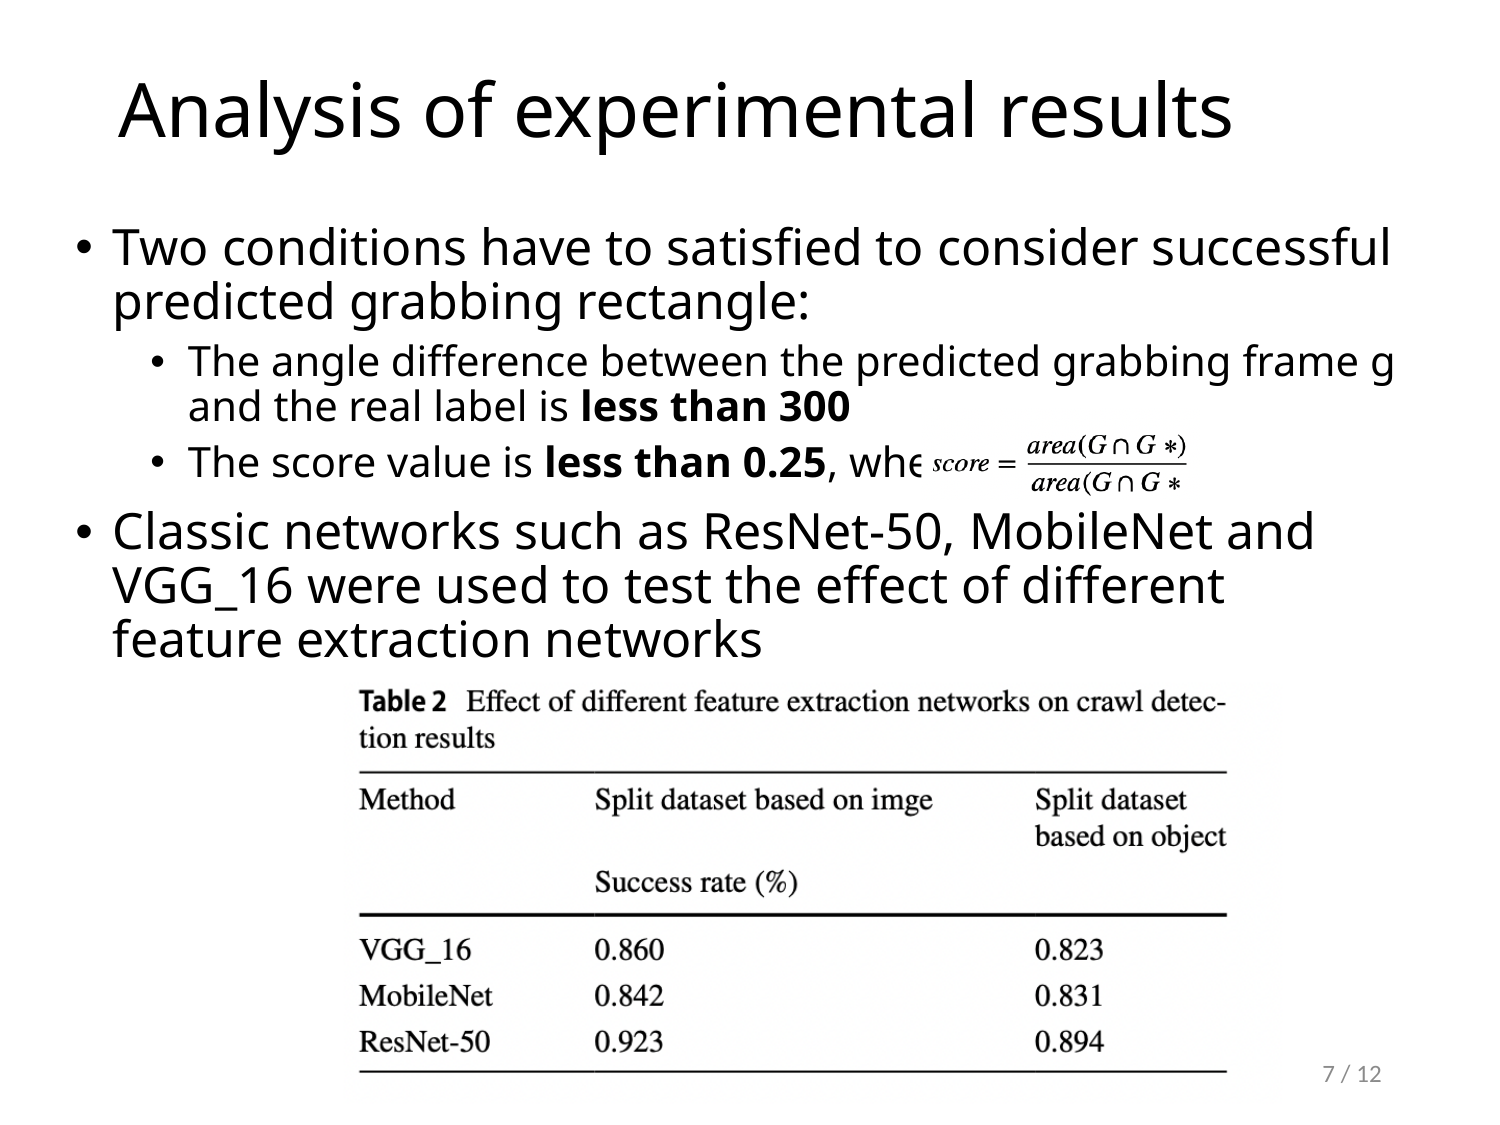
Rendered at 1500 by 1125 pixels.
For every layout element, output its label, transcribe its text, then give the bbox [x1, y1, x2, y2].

picture [343, 682, 1283, 1104]
list Two conditions have to satisfied to consider successful predicted grabbing rectangle: The angle difference between the predicted grabbing frame g and the real label is less than 300 The score value is less than 0.25, where Classic networks such as ResNet-50, MobileNet and VGG_16 were used to test the effect of different feature extraction networks [60, 214, 1417, 932]
picture [921, 408, 1200, 500]
slide_number 7 / 12 [1283, 1042, 1397, 1103]
title Analysis of experimental results [103, 59, 1397, 278]
